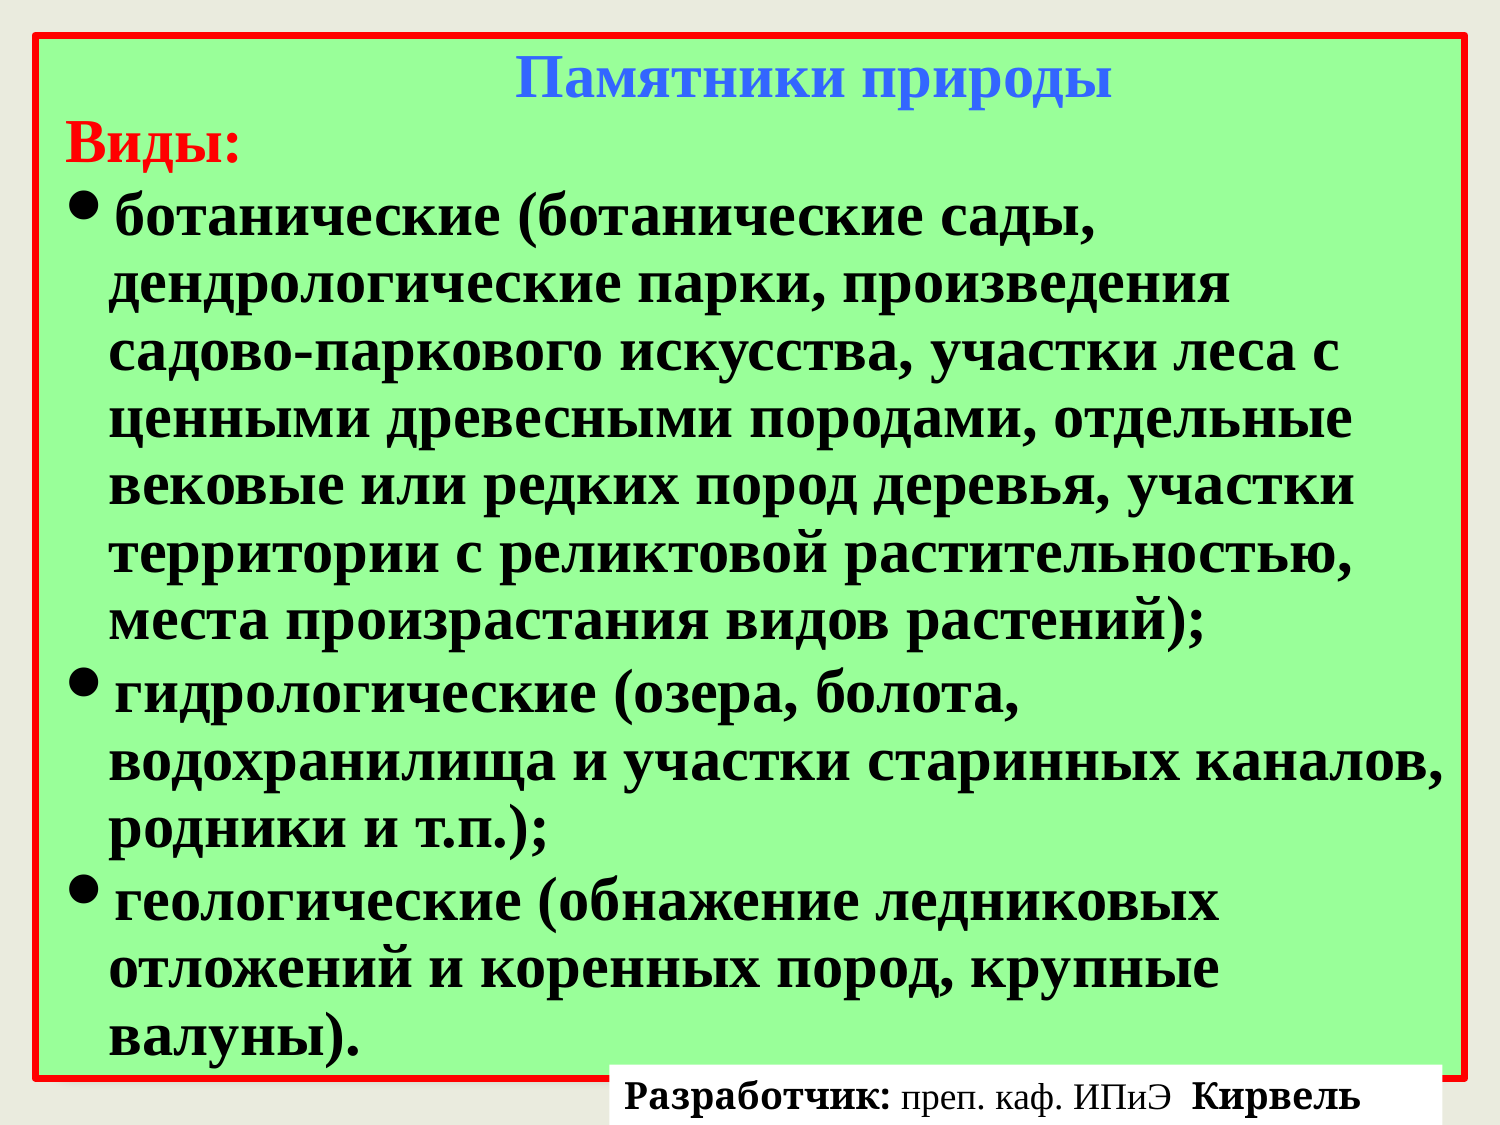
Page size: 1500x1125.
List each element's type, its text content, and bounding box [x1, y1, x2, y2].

list Виды: ботанические (ботанические сады, дендрологические парки, произведения садово-паркового искусства, участки леса с ценными древесными породами, отдельные вековые или редких пород деревья, участки территории с реликтовой растительностью, места произрастания видов растений); гидрологические (озера, болота, водохранилища и участки старинных каналов, родники и т.п.); геологические (обнажение ледниковых отложений и коренных пород, крупные валуны). [34, 93, 1466, 1016]
text_box [32, 32, 1468, 1082]
title Памятники природы [187, 46, 1442, 93]
text_box Разработчик: преп. каф. ИПиЭ Кирвель П.И. [609, 1064, 1443, 1125]
